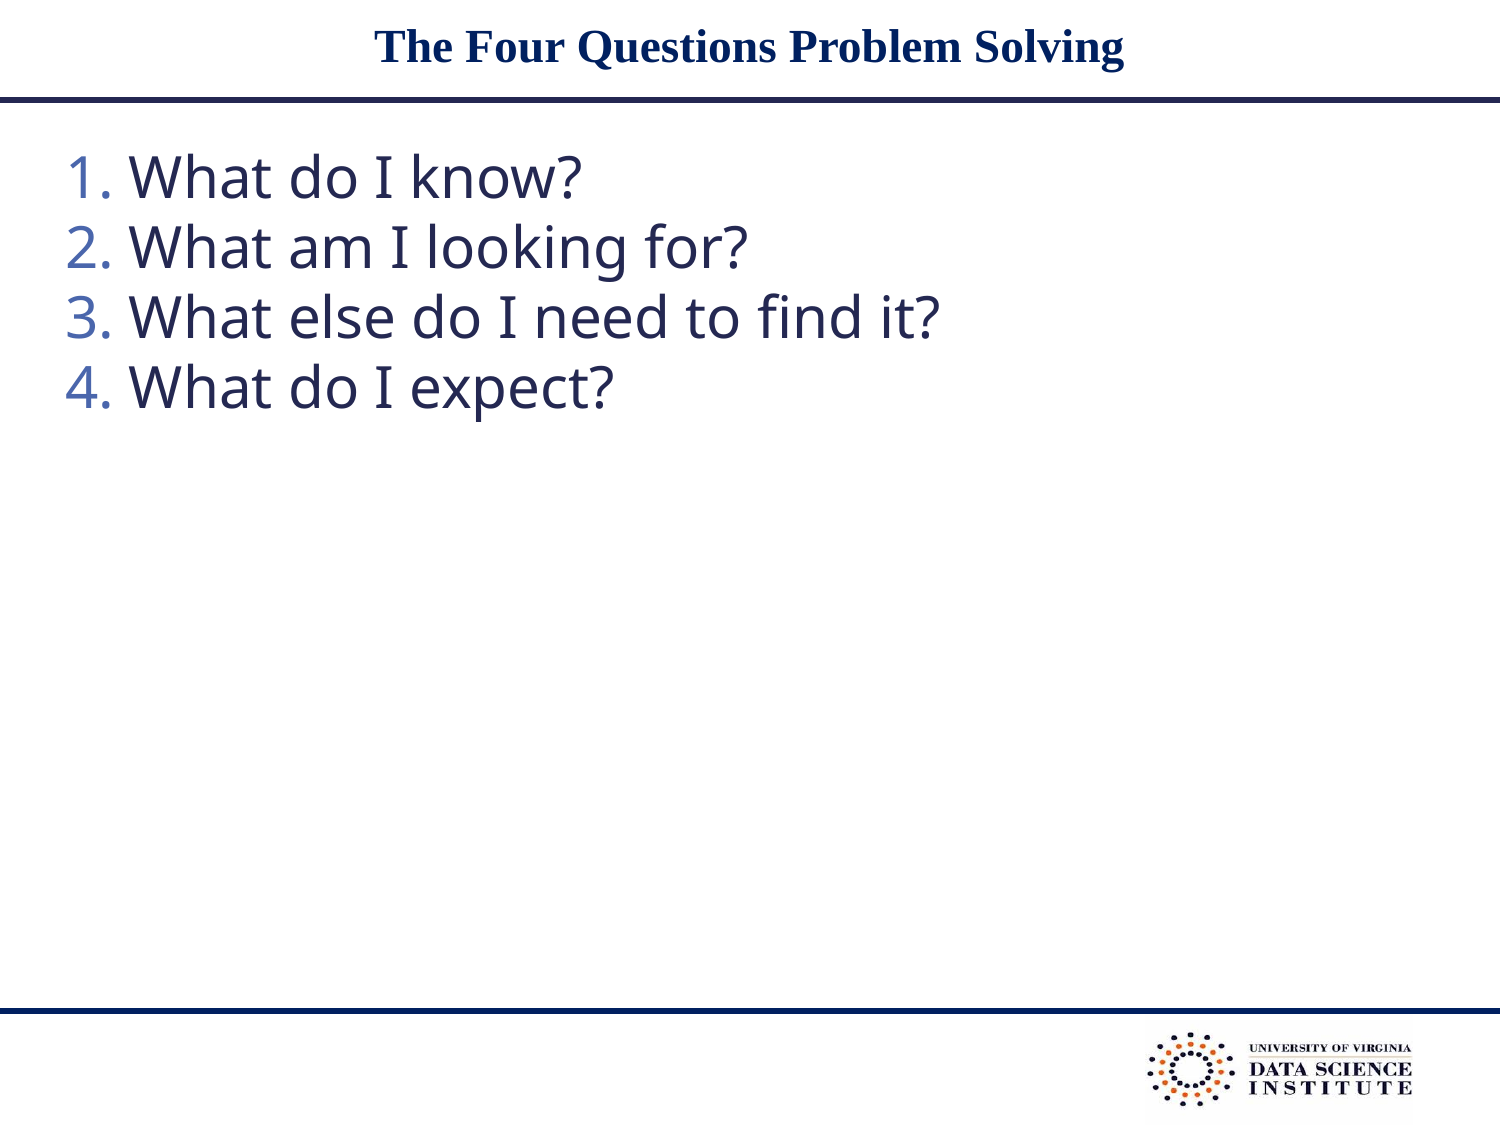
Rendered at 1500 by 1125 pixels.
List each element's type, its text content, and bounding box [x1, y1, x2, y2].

picture [1145, 1014, 1413, 1125]
list What do I know? What am I looking for? What else do I need to find it? What do I expect? [12, 125, 1363, 940]
title The Four Questions Problem Solving [137, 0, 1363, 88]
